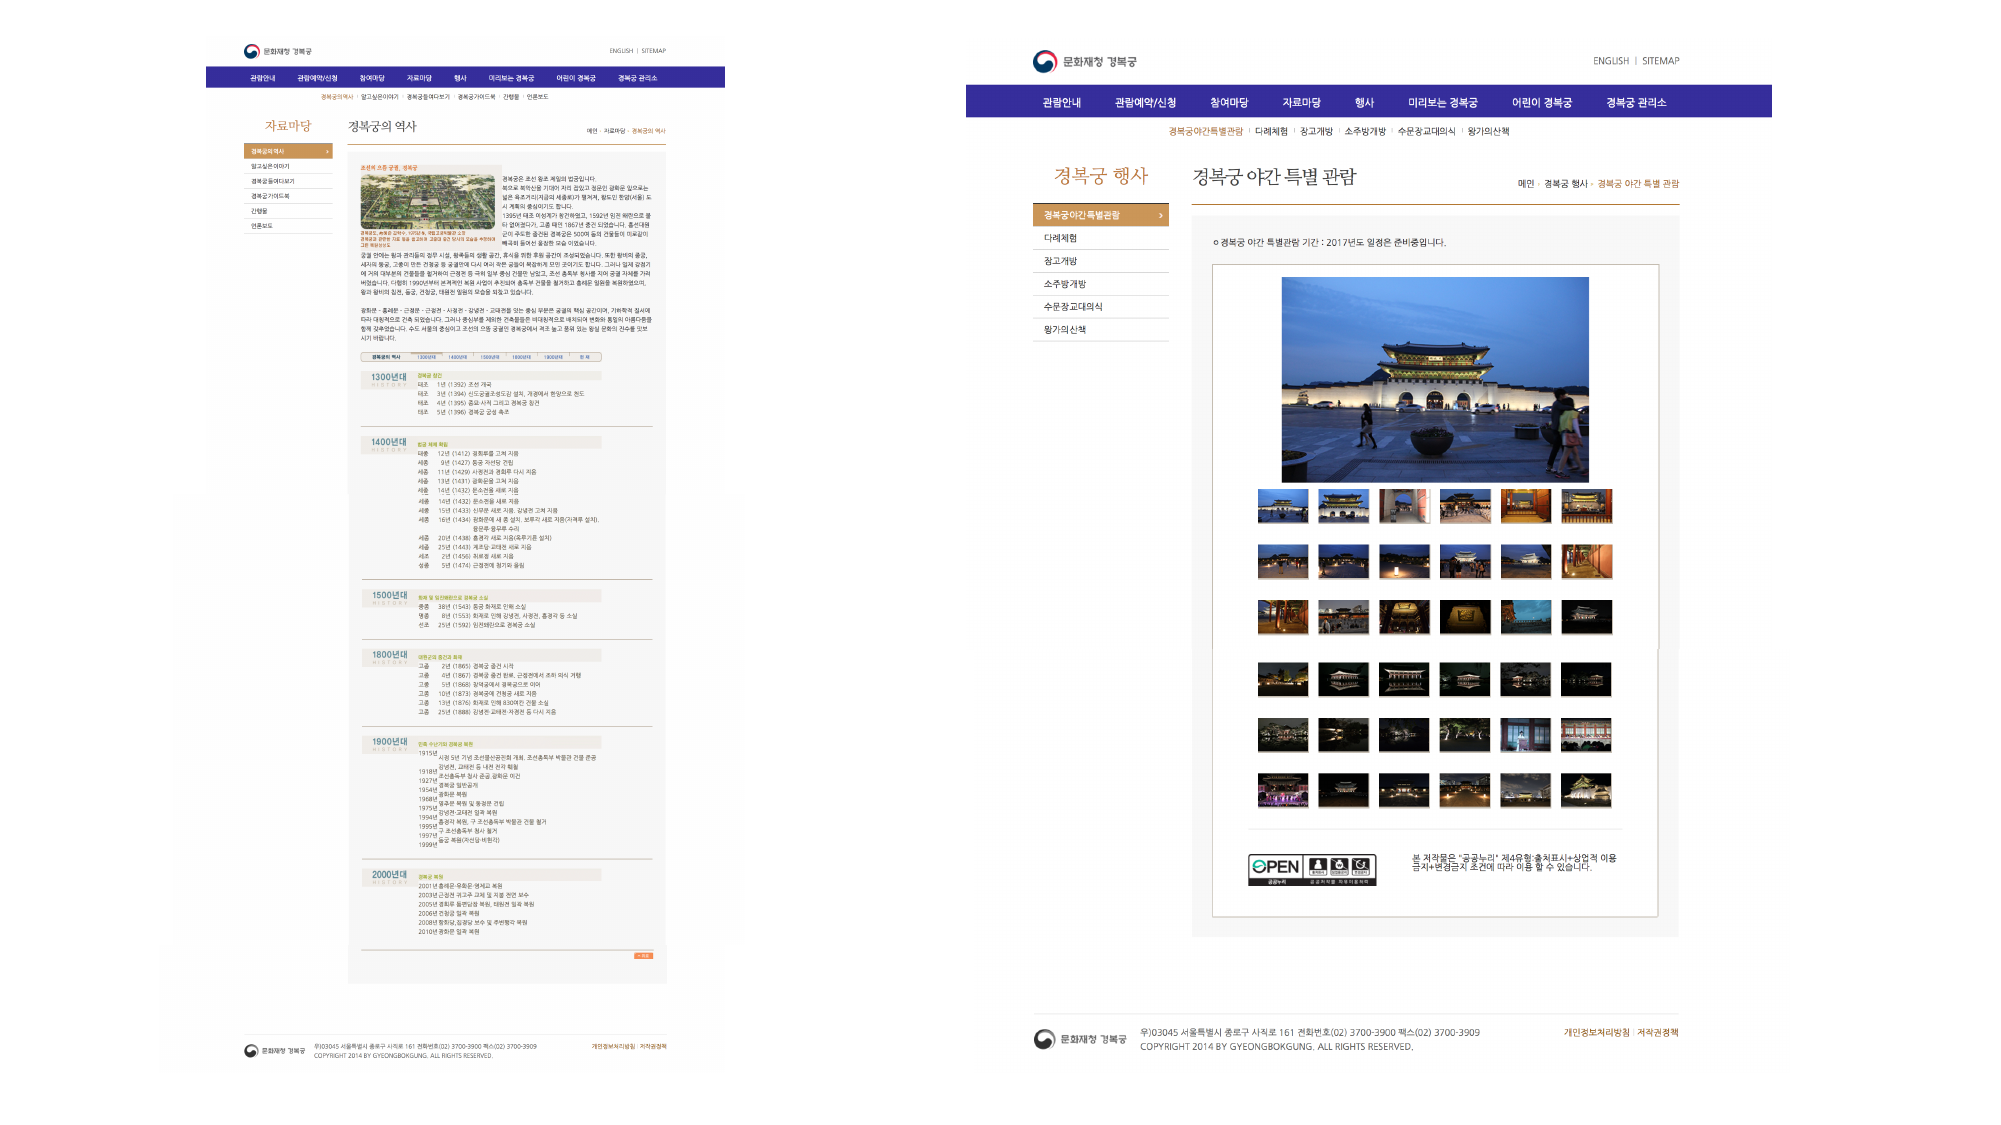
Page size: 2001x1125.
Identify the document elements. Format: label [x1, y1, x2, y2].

picture [159, 36, 745, 1073]
picture [966, 38, 1790, 1073]
